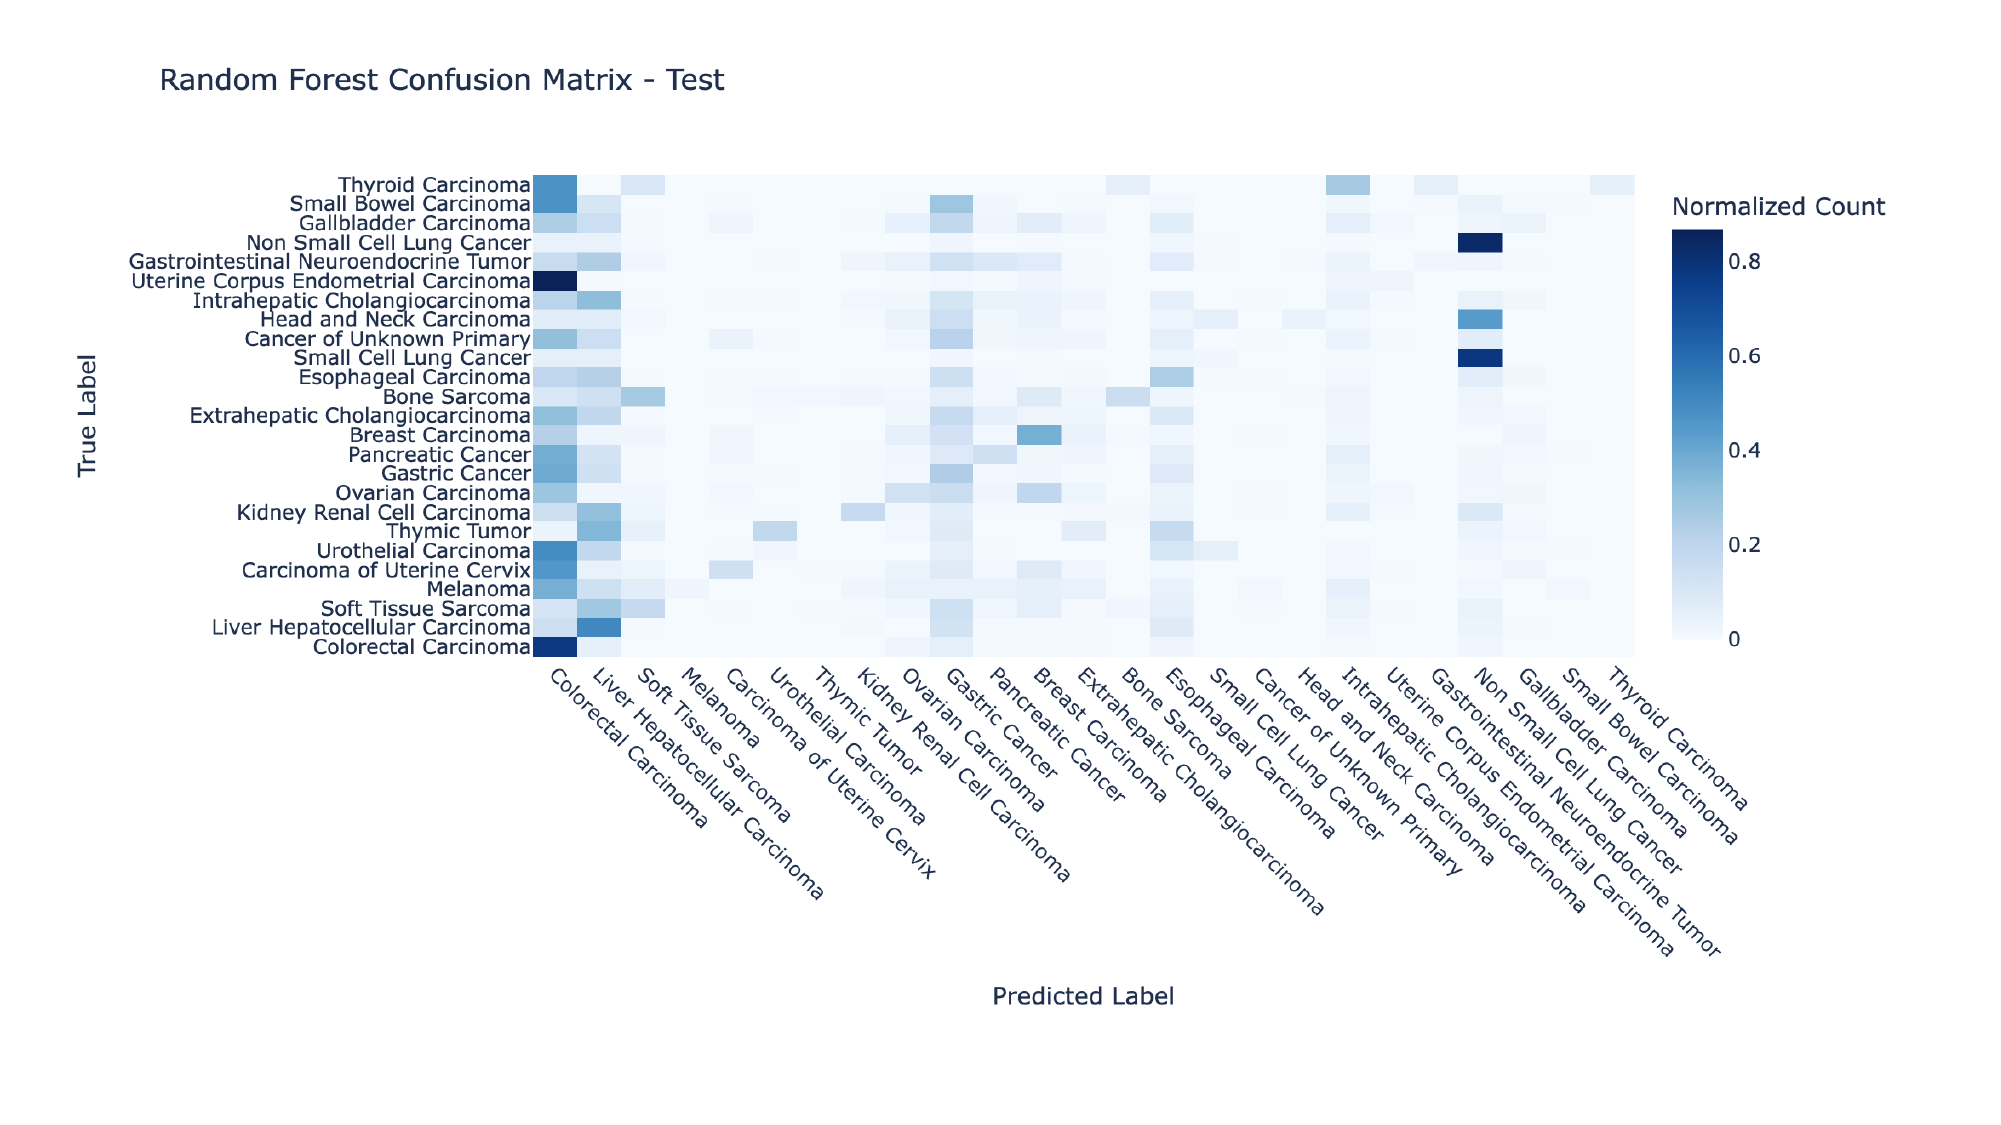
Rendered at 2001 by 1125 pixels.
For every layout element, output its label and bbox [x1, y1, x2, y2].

picture [66, 46, 1903, 1023]
